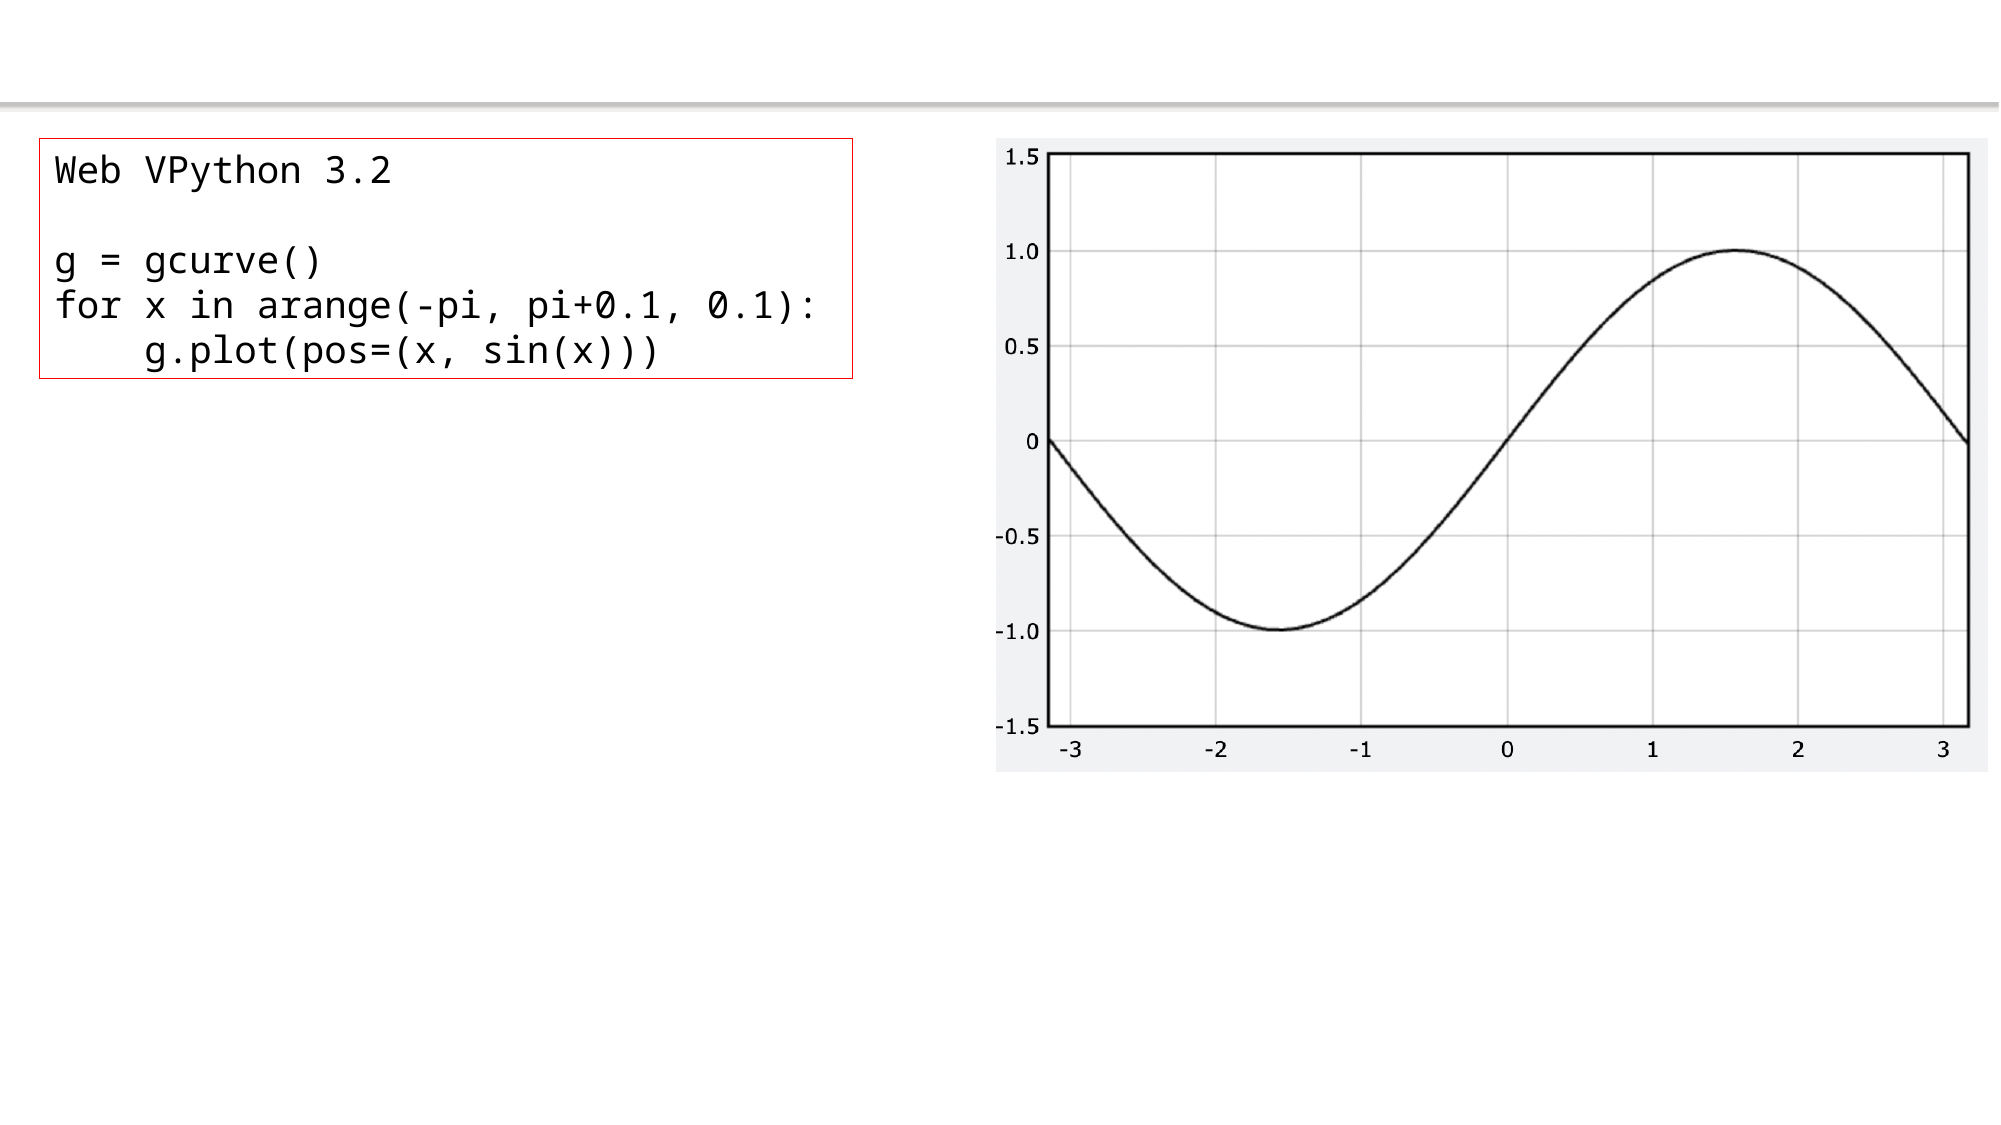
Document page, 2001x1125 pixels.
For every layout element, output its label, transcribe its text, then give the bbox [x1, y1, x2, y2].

text_box Web VPython 3.2 g = gcurve() for x in arange(-pi, pi+0.1, 0.1): g.plot(pos=(x, sin(x))) [39, 138, 853, 379]
picture [996, 138, 1988, 772]
picture [0, 102, 2000, 112]
